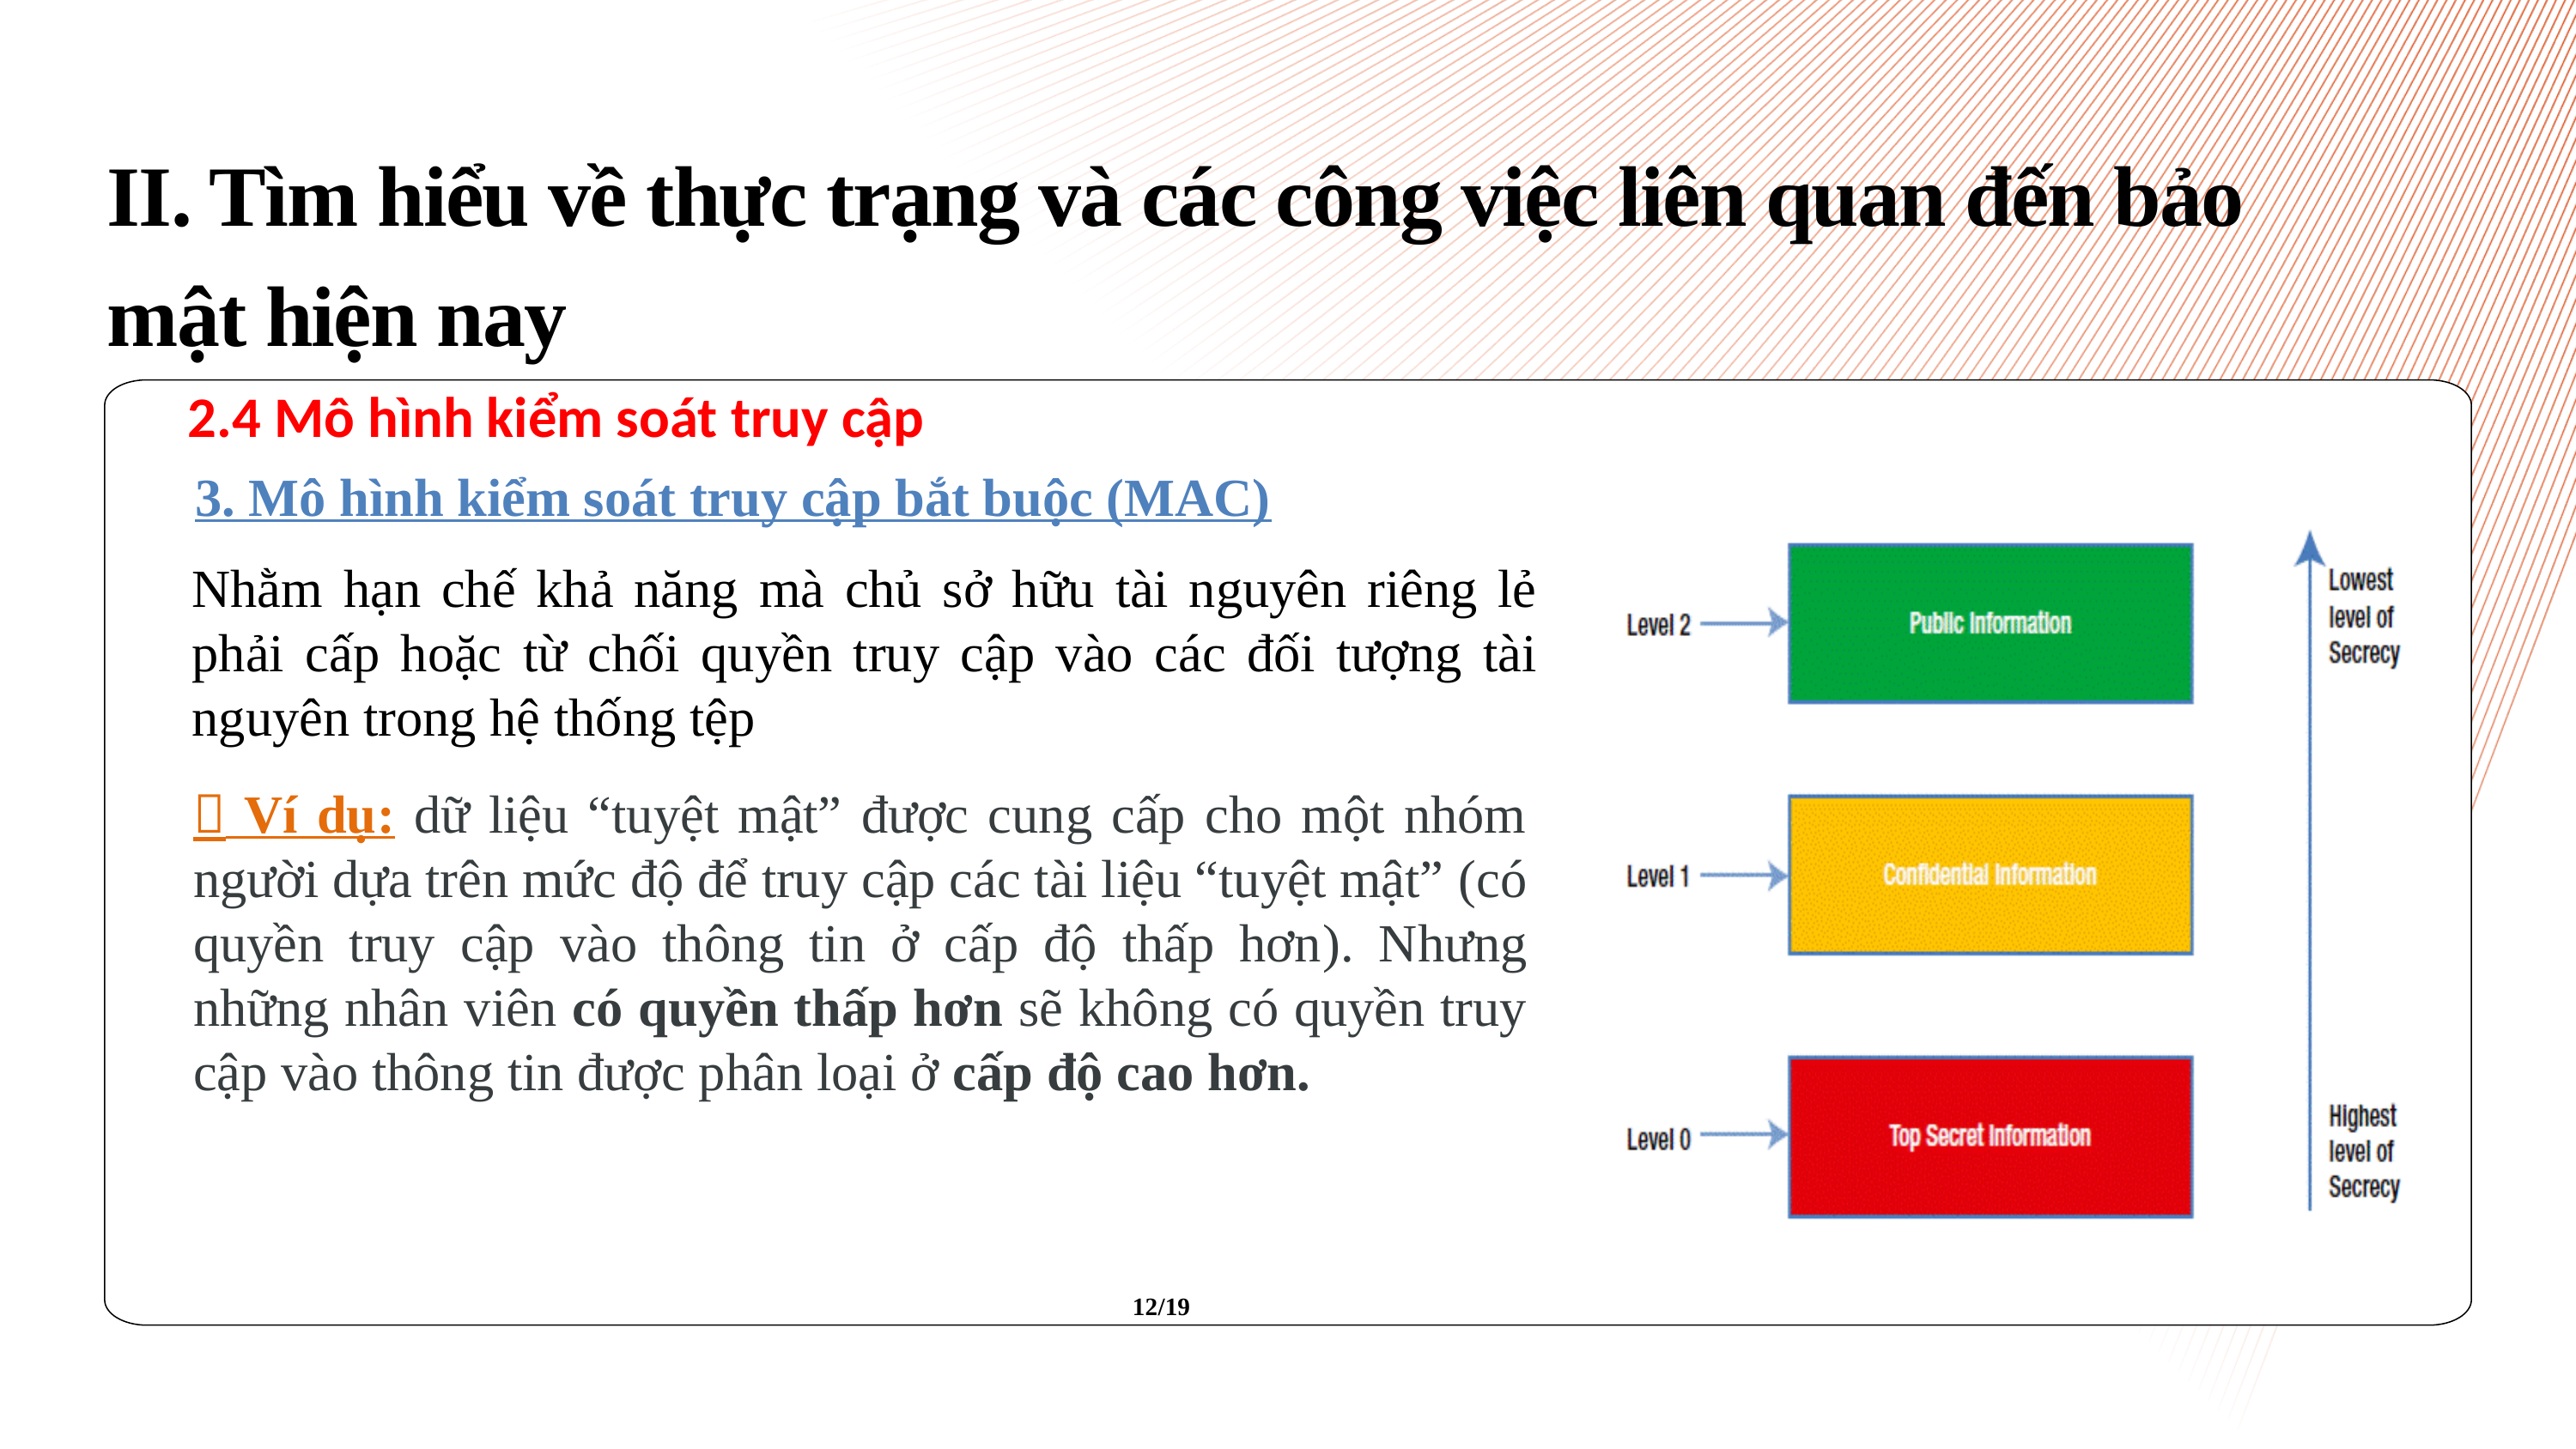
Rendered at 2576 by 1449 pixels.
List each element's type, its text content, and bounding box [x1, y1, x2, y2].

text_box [104, 379, 2472, 1325]
text_box [802, 0, 2576, 1431]
text_box 2.4 Mô hình kiểm soát truy cập [175, 373, 1565, 377]
picture [1578, 500, 2447, 1245]
text_box II. Tìm hiểu về thực trạng và các công việc liên quan đến bảo mật hiện nay [106, 123, 2297, 364]
